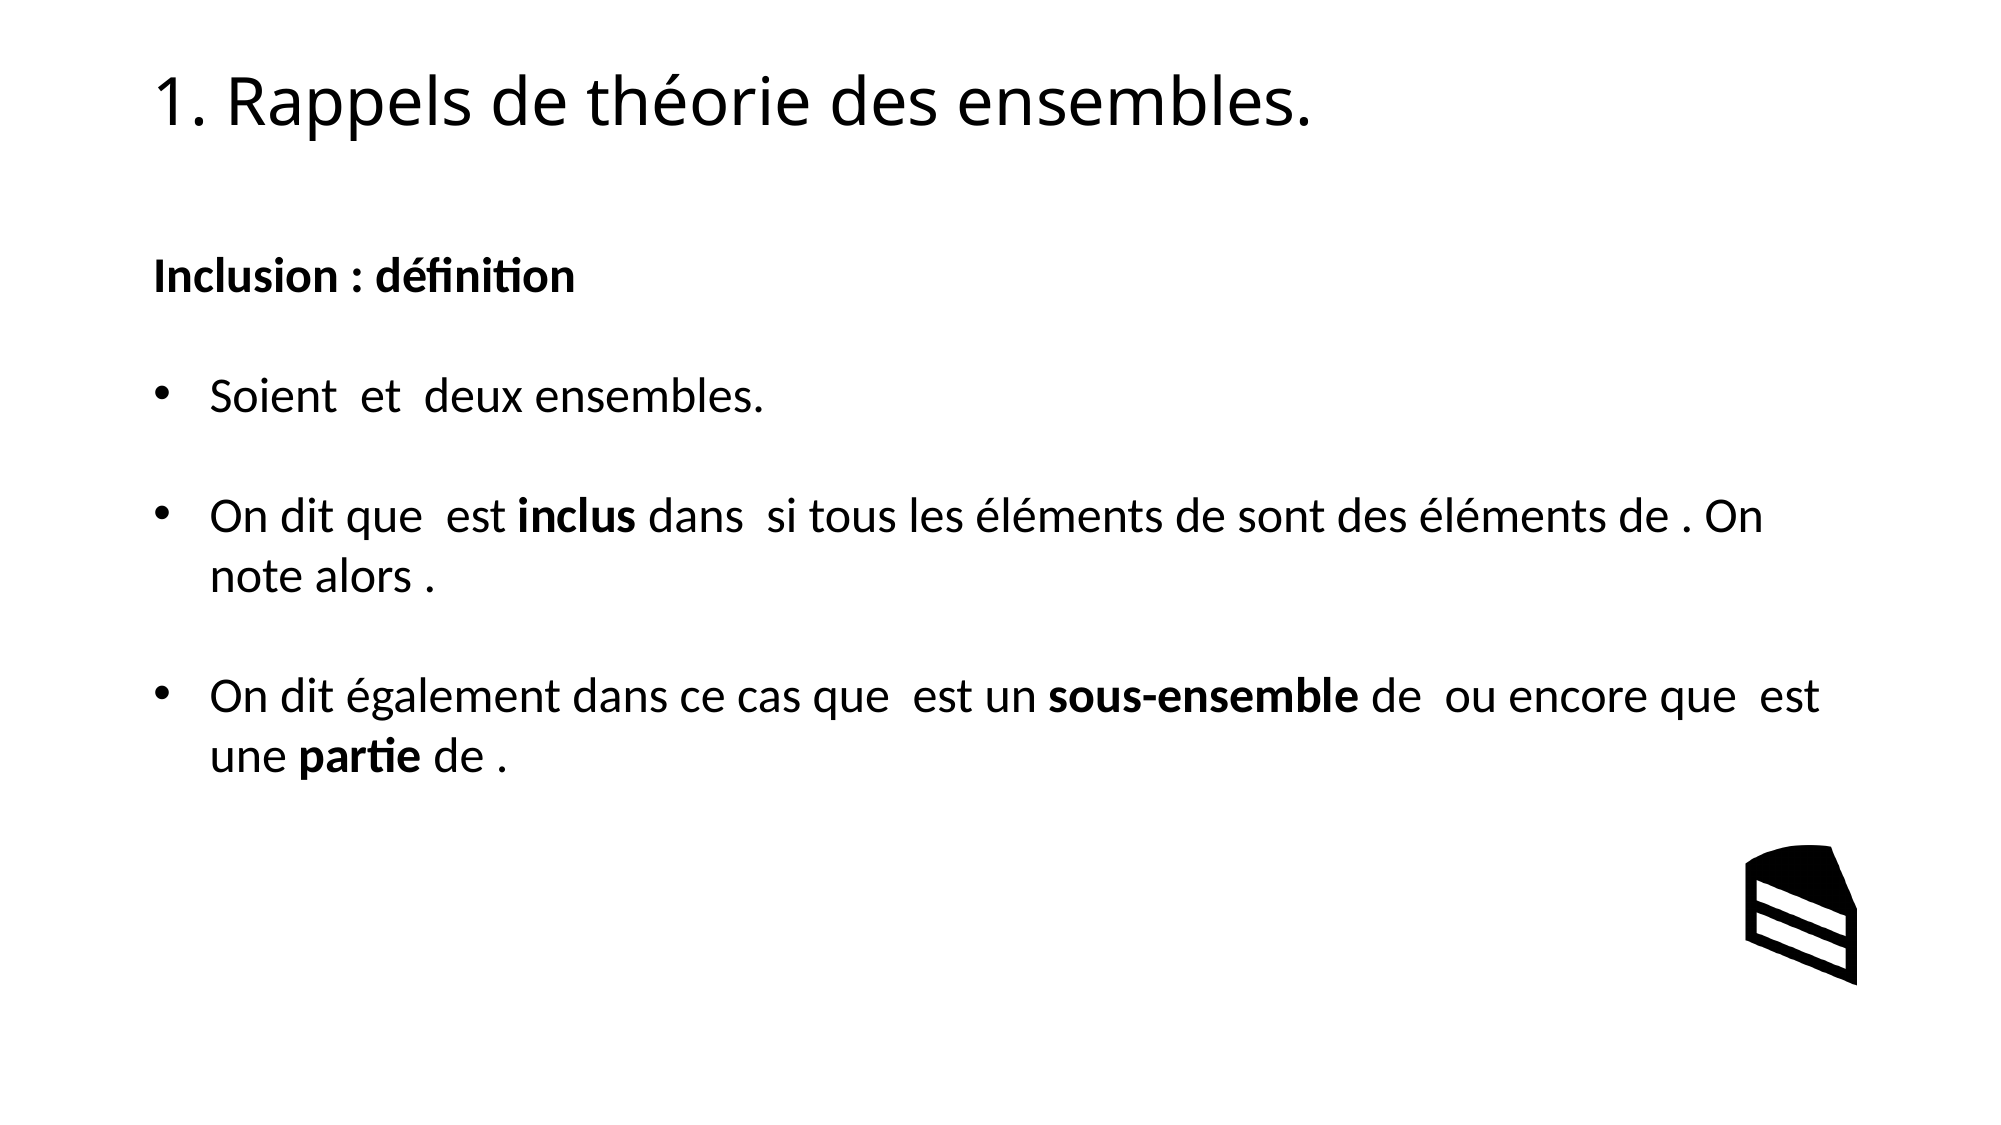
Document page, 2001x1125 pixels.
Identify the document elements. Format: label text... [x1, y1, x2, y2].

picture [1712, 826, 1890, 1004]
text_box 1. Rappels de théorie des ensembles. [137, 59, 1863, 155]
